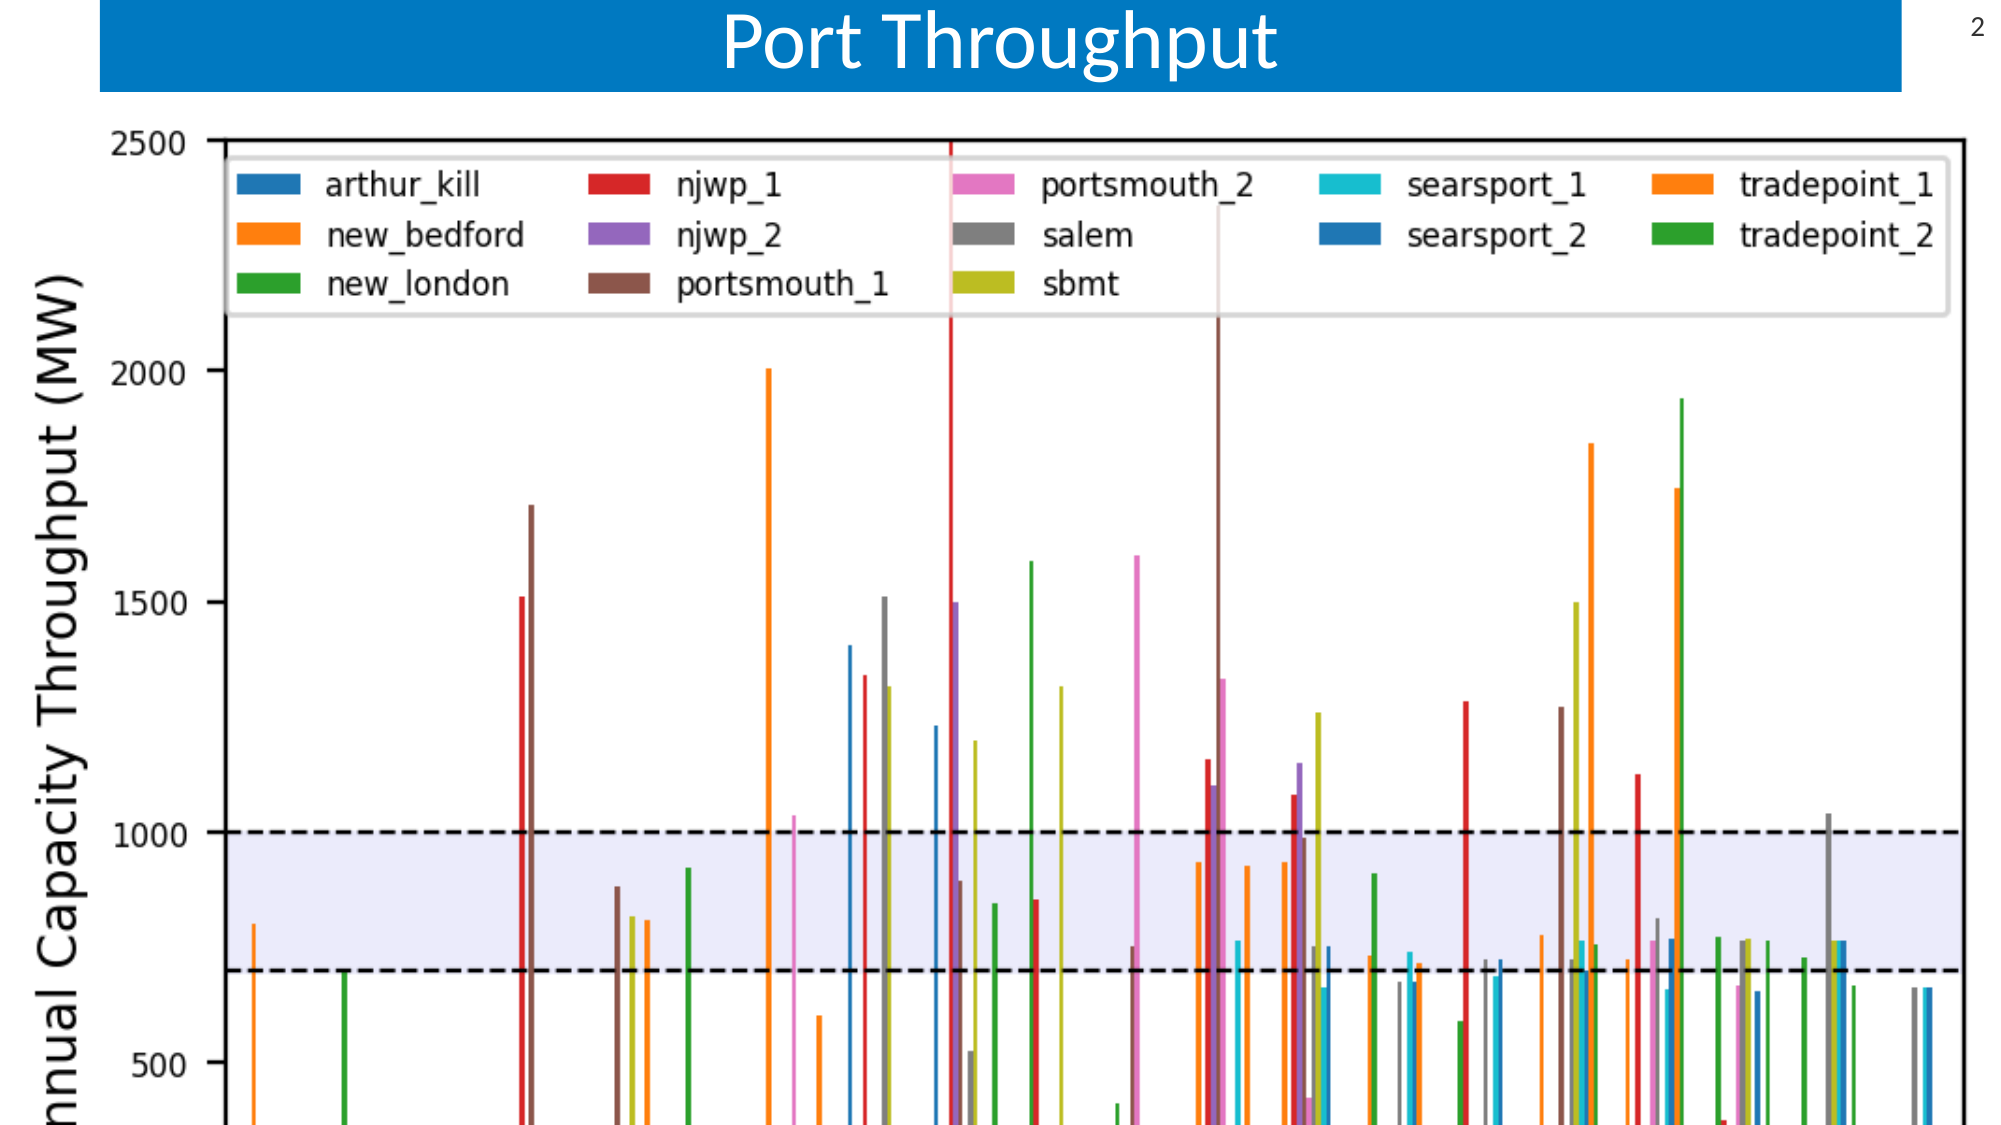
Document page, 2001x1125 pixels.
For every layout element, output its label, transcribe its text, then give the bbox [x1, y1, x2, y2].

title Port Throughput [99, 0, 1902, 91]
picture [0, 92, 2000, 1125]
